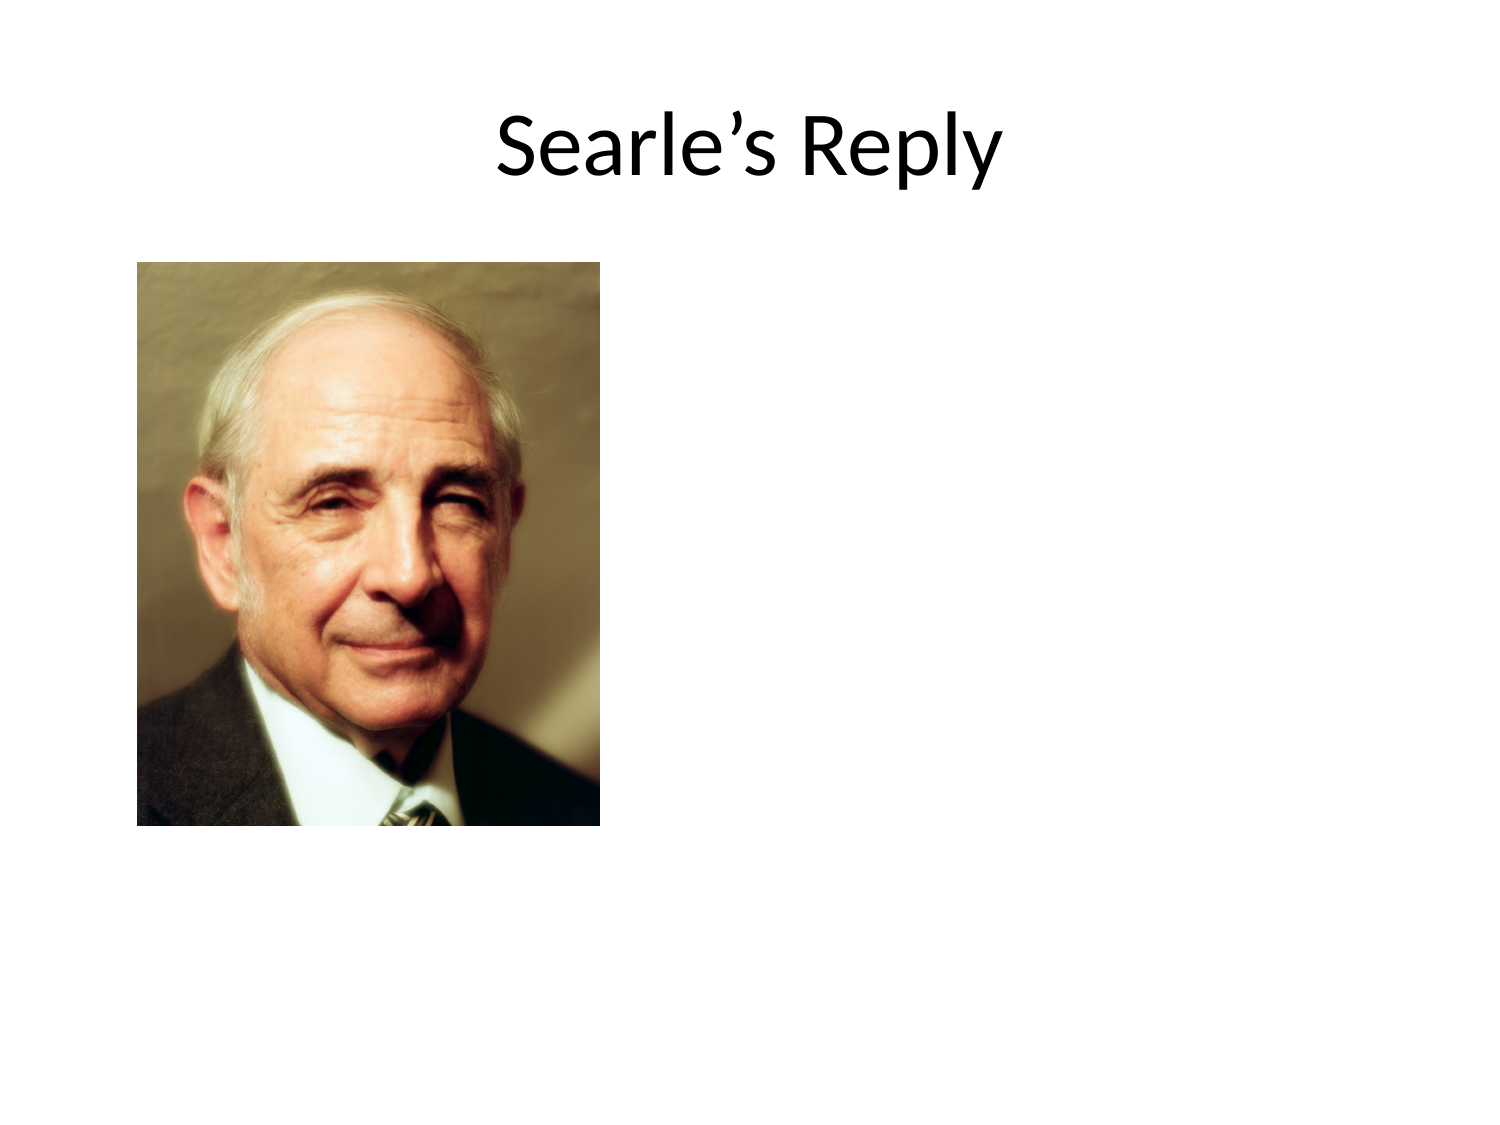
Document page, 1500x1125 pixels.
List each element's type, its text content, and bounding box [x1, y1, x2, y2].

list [137, 262, 601, 826]
title Searle’s Reply [75, 45, 1425, 233]
